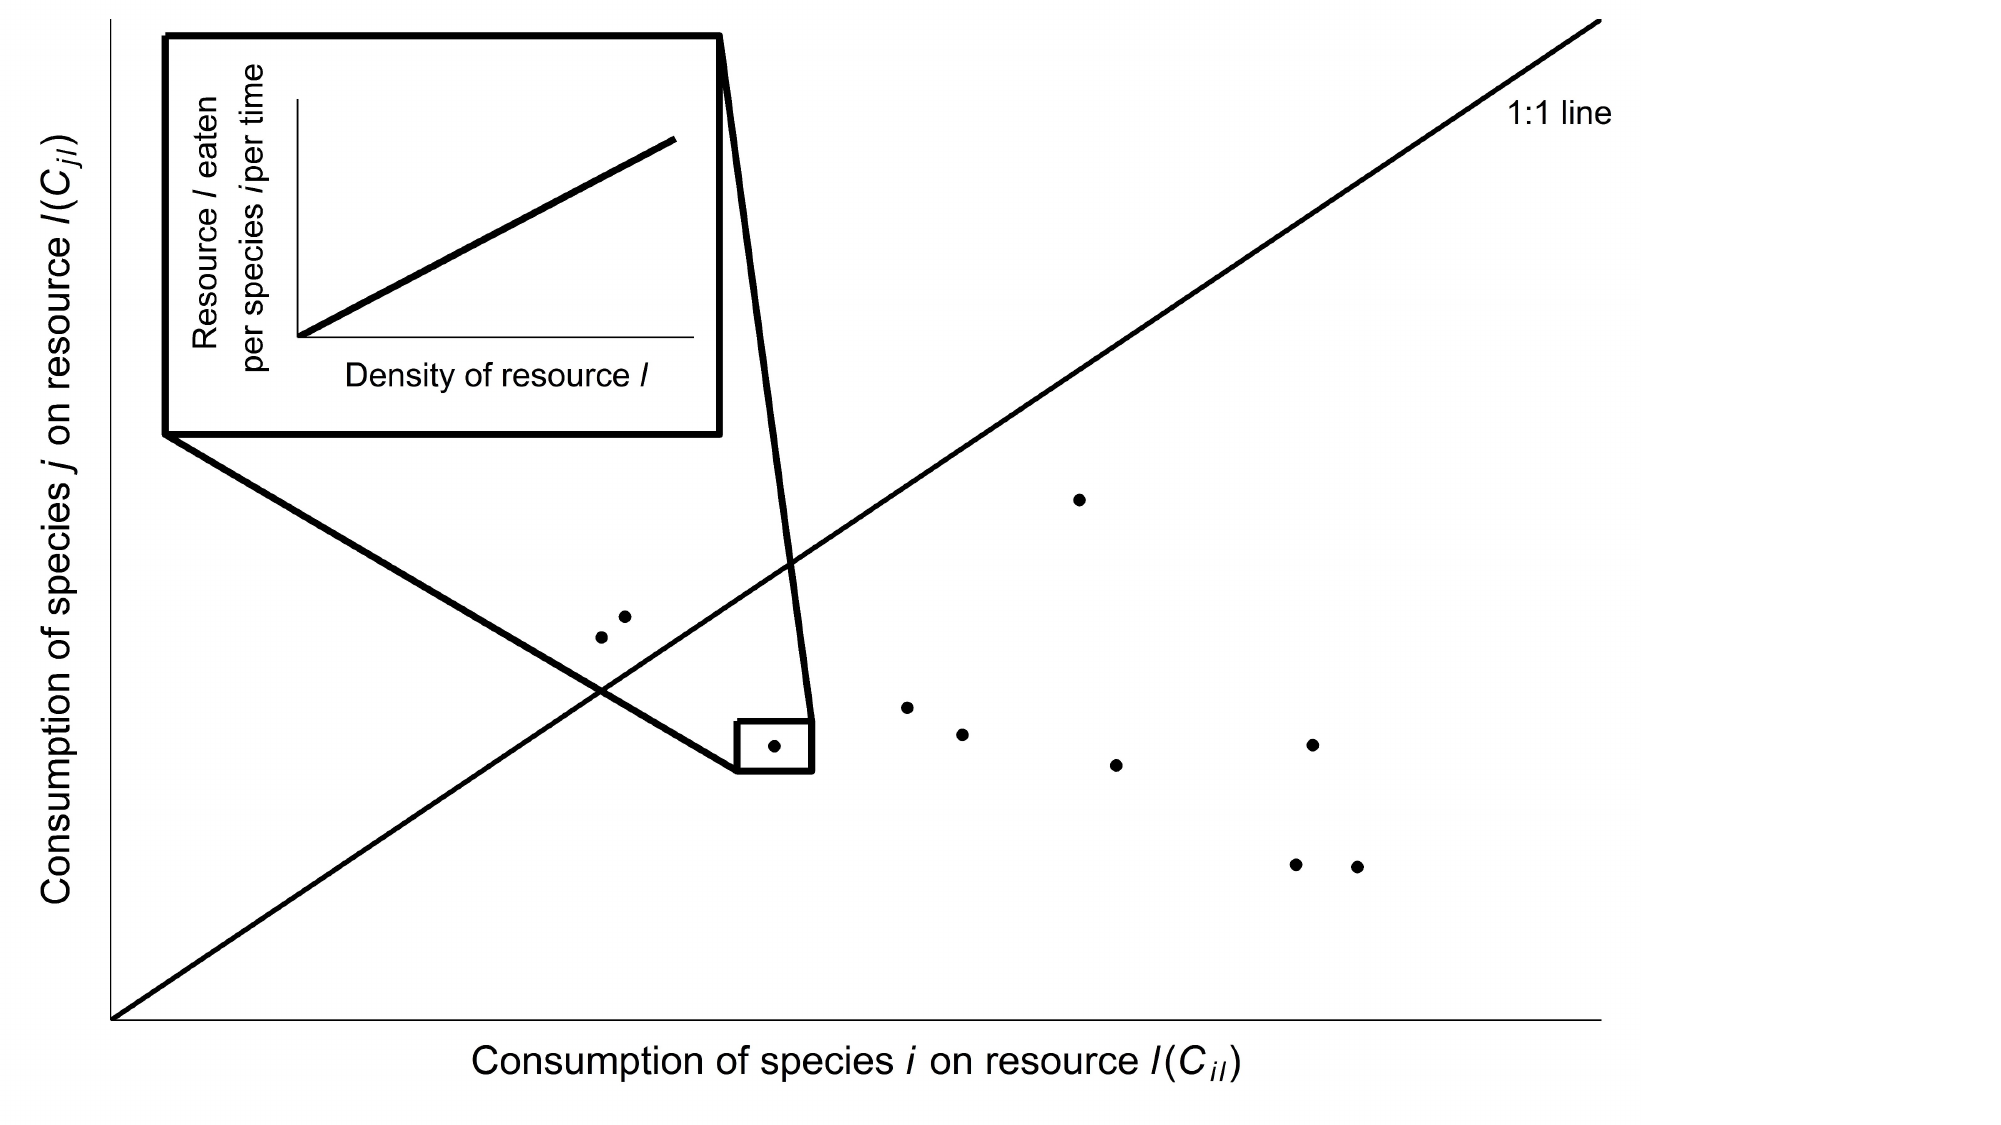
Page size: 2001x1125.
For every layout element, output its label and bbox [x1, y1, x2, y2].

list [0, 0, 1641, 1125]
